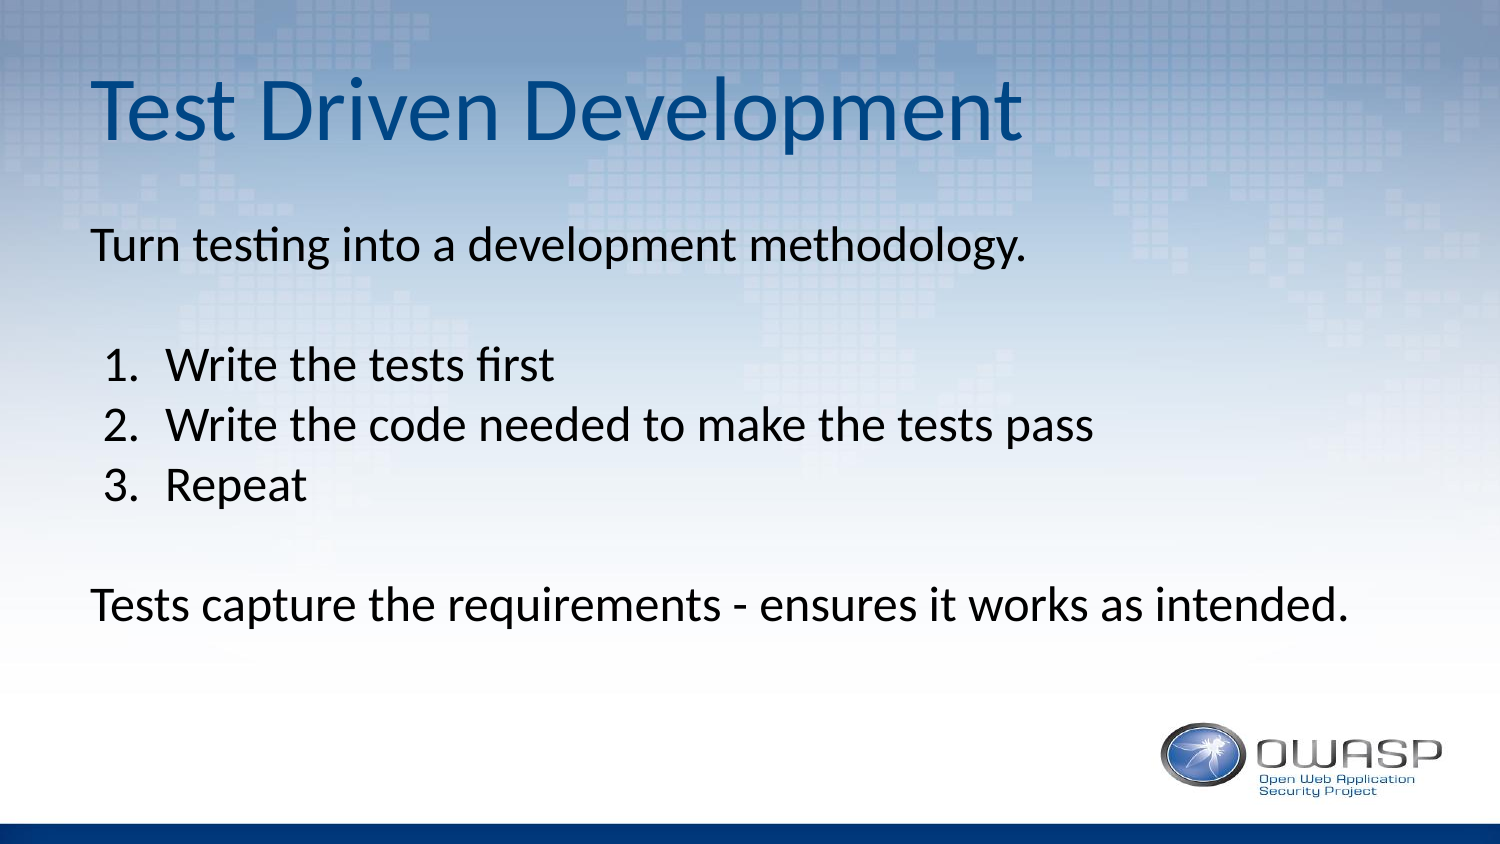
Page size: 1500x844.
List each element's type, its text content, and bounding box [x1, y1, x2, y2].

picture [0, 0, 1500, 844]
title Test Driven Development [75, 33, 1425, 175]
list Turn testing into a development methodology. Write the tests first Write the code needed to make the tests pass Repeat Tests capture the requirements - ensures it works as intended. [75, 196, 1425, 705]
